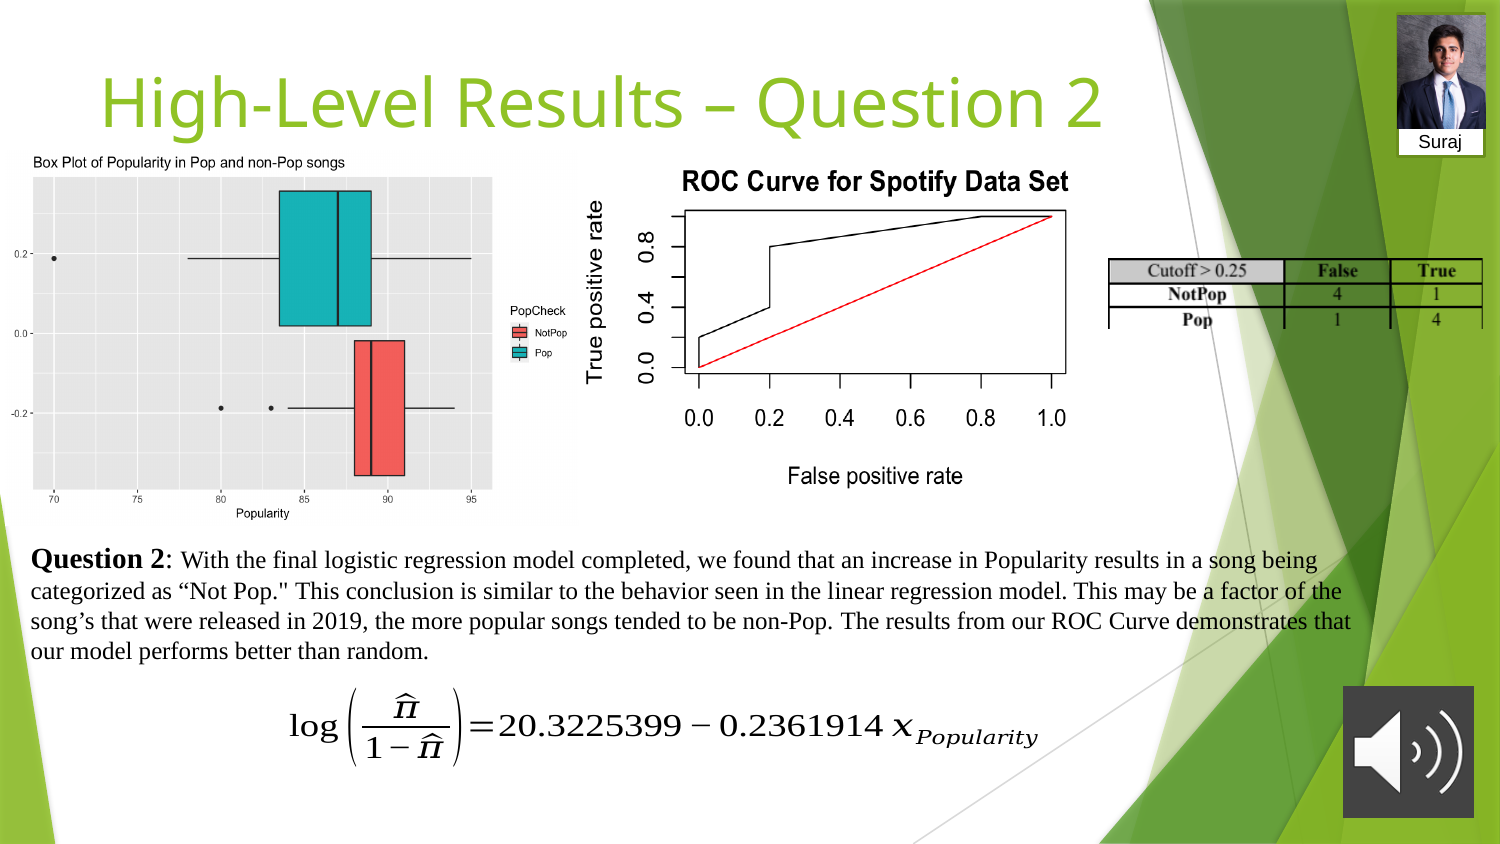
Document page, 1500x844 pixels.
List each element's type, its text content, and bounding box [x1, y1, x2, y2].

text_box Suraj [1403, 122, 1491, 160]
text_box [1396, 138, 1403, 158]
title High-Level Results – Question 2 [84, 43, 1164, 158]
picture [4, 149, 1484, 526]
picture [1341, 684, 1476, 820]
picture [1396, 14, 1487, 129]
text_box Question 2: With the final logistic regression model completed, we found that an increase in Popularity results in a song being categorized as “Not Pop." This conclusion is similar to the behavior seen in the linear regression model. This may be a factor of the song’s that were released in 2019, the more popular songs tended to be non-Pop. The results from our ROC Curve demonstrates that our model performs better than random. [15, 531, 1372, 672]
